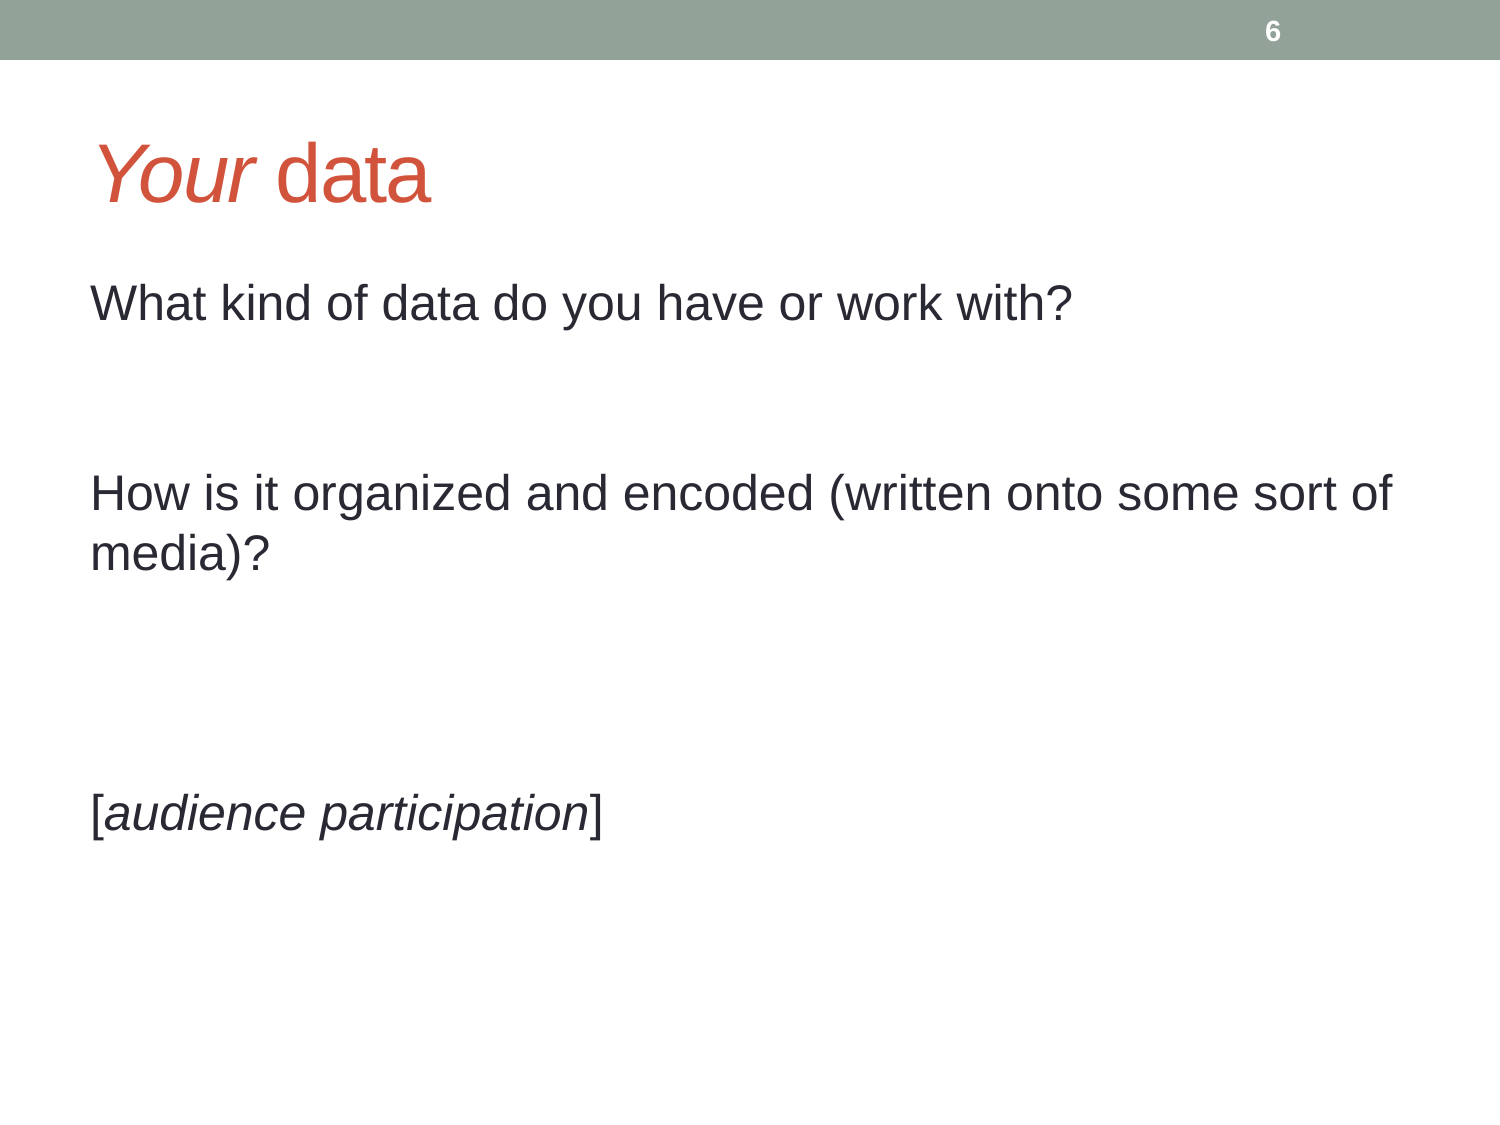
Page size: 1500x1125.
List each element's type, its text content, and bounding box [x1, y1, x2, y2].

list What kind of data do you have or work with? How is it organized and encoded (written onto some sort of media)? [audience participation] [75, 262, 1425, 1063]
slide_number 6 [1250, 3, 1425, 57]
title Your data [75, 87, 1425, 250]
